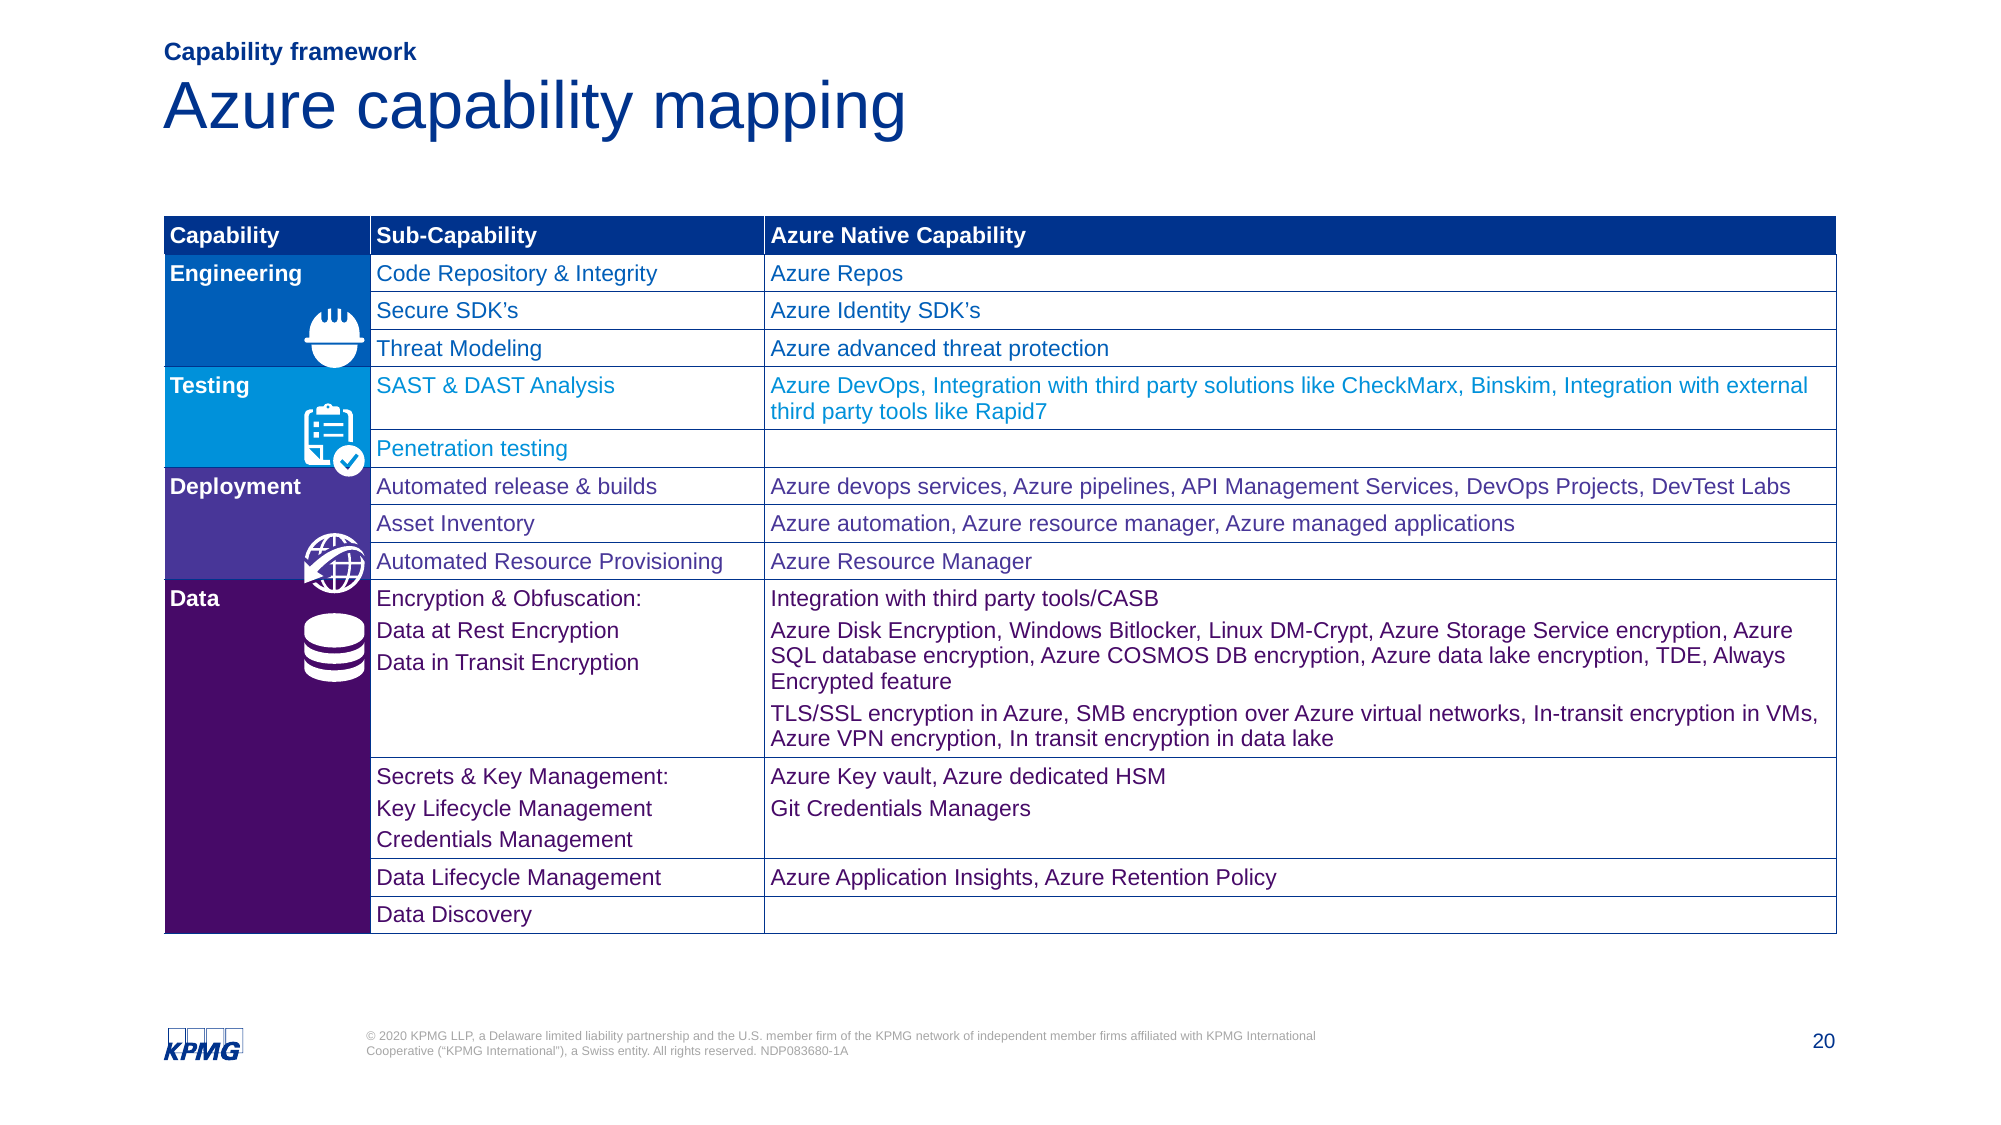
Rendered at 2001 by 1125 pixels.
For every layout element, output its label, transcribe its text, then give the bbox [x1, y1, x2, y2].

table_cell Data [165, 580, 370, 933]
table_cell Azure DevOps, Integration with third party solutions like CheckMarx, Binskim, Integration with external third party tools like Rapid7 [765, 367, 1836, 429]
table_cell Testing [165, 367, 370, 467]
table_cell Data Lifecycle Management [371, 859, 764, 896]
table_cell Secrets & Key Management: Key Lifecycle Management Credentials Management [371, 758, 764, 858]
table_cell Secure SDK’s [371, 292, 764, 329]
table_header Azure Native Capability [765, 217, 1836, 254]
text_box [304, 533, 365, 594]
table_cell Data Discovery [371, 897, 764, 933]
table_cell SAST & DAST Analysis [371, 367, 764, 429]
table_cell Azure Identity SDK’s [765, 292, 1836, 329]
table_cell Deployment [165, 468, 370, 579]
table_cell Automated Resource Provisioning [371, 543, 764, 579]
table_cell Encryption & Obfuscation: Data at Rest Encryption Data in Transit Encryption [371, 580, 764, 757]
table_cell Azure Repos [765, 255, 1836, 291]
table_cell [765, 897, 1836, 933]
table_header Sub-Capability [371, 217, 764, 254]
title Azure capability mapping [163, 70, 1837, 159]
table_cell Azure Resource Manager [765, 543, 1836, 579]
table_cell Azure Application Insights, Azure Retention Policy [765, 859, 1836, 896]
table_cell [765, 430, 1836, 467]
table_header Capability [164, 217, 370, 254]
table_cell Penetration testing [371, 430, 764, 467]
table_cell Azure advanced threat protection [765, 330, 1836, 366]
list Capability framework [163, 37, 1837, 66]
table_cell Integration with third party tools/CASB Azure Disk Encryption, Windows Bitlocker, Linux DM-Crypt, Azure Storage Service encryption, Azure SQL database encryption, Azure COSMOS DB encryption, Azure data lake encryption, TDE, Always Encrypted feature TLS/SSL encryption in Azure, SMB encryption over Azure virtual networks, In-transit encryption in VMs, Azure VPN encryption, In transit encryption in data lake [765, 580, 1836, 757]
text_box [304, 613, 365, 682]
table_cell Azure devops services, Azure pipelines, API Management Services, DevOps Projects, DevTest Labs [765, 468, 1836, 504]
table_cell Automated release & builds [371, 468, 764, 504]
table_cell Azure automation, Azure resource manager, Azure managed applications [765, 505, 1836, 542]
table_cell Engineering [165, 255, 370, 366]
table_cell Azure Key vault, Azure dedicated HSM Git Credentials Managers [765, 758, 1836, 858]
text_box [304, 403, 365, 477]
table_cell Threat Modeling [371, 330, 764, 366]
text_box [304, 308, 365, 368]
table_cell Asset Inventory [371, 505, 764, 542]
table_cell Code Repository & Integrity [371, 255, 764, 291]
